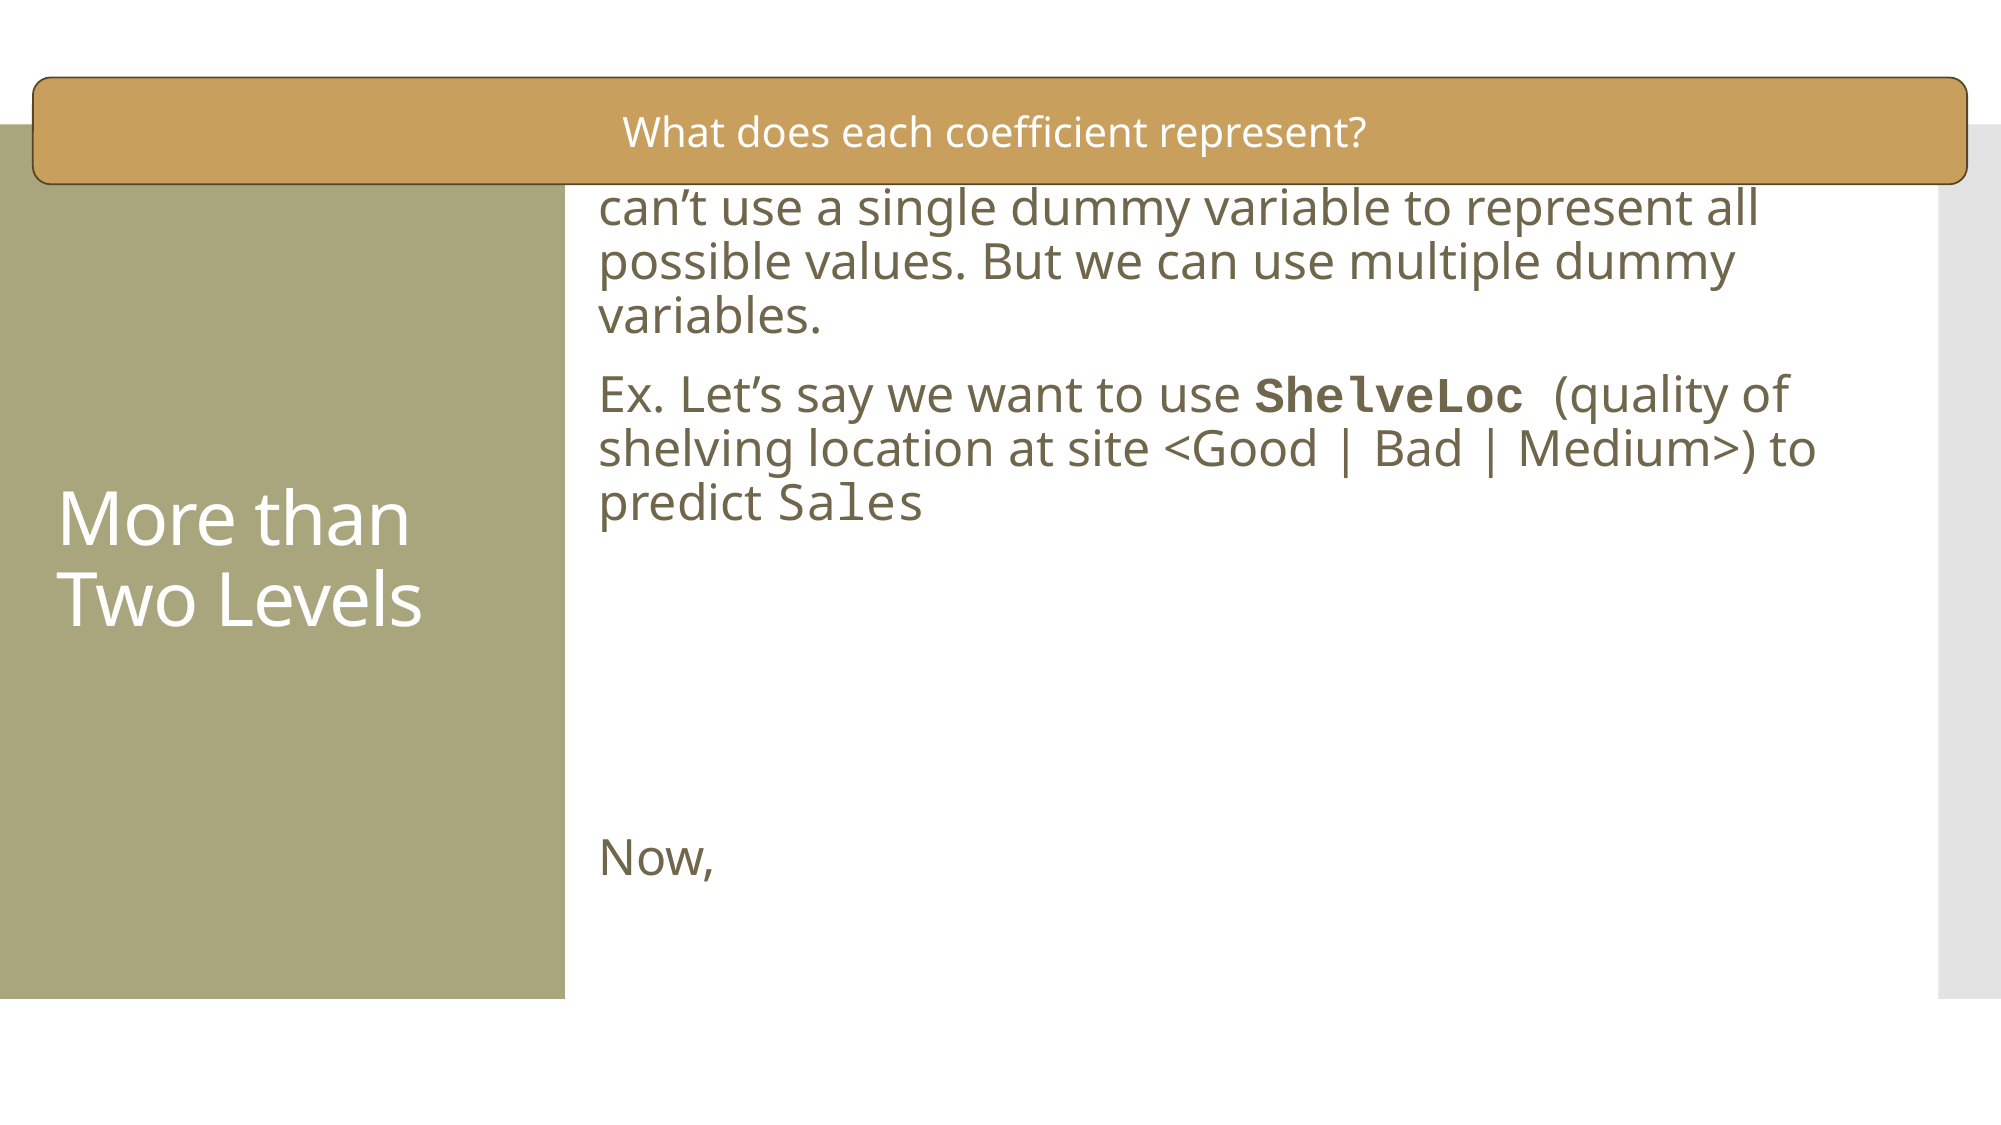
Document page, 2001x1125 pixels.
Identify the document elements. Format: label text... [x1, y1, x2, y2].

title More than Two Levels [41, 184, 525, 940]
text_box What does each coefficient represent? [31, 76, 1969, 186]
